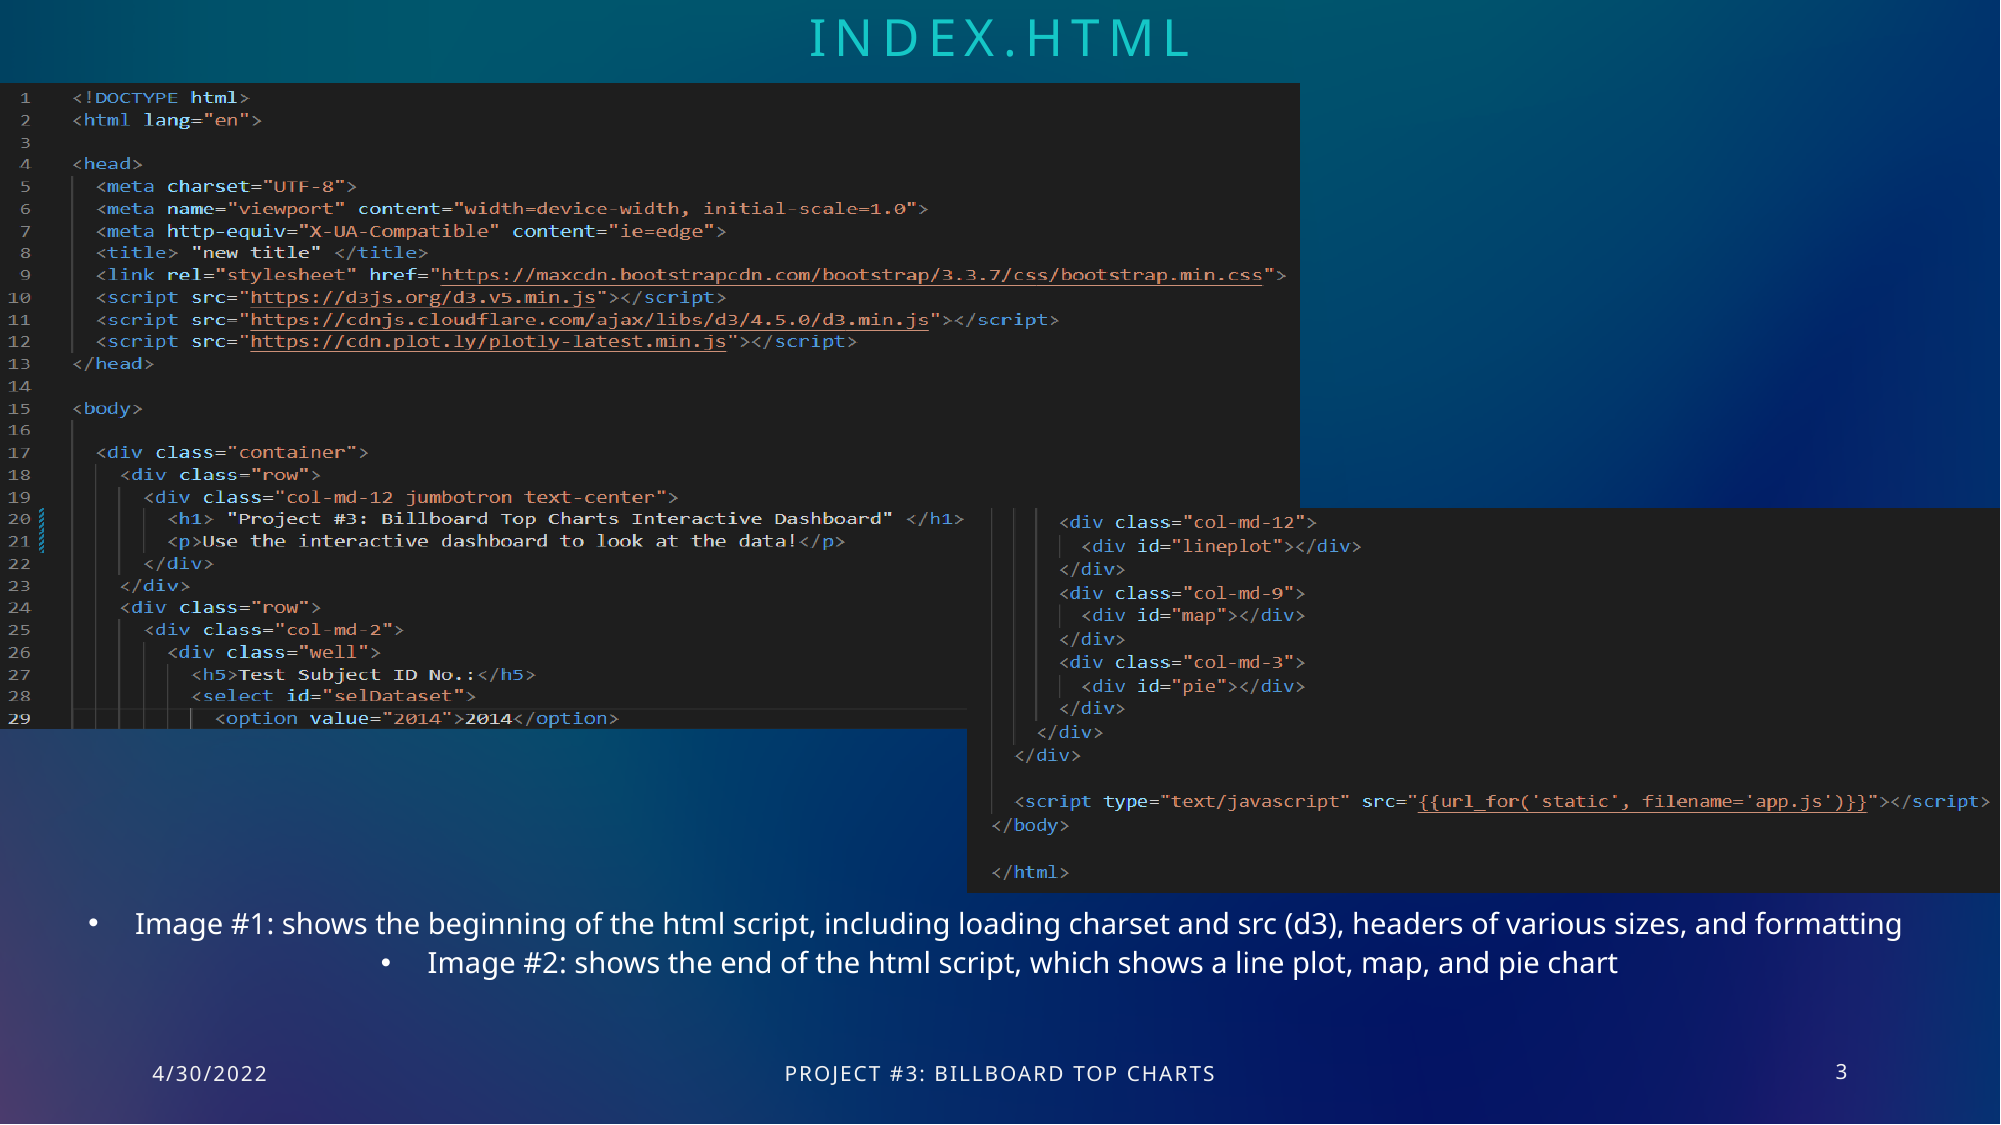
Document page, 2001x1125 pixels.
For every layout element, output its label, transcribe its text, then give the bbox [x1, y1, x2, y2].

list Image #1: shows the beginning of the html script, including loading charset and src (d3), headers of various sizes, and formatting Image #2: shows the end of the html script, which shows a line plot, map, and pie chart [24, 892, 1975, 998]
footer PROJECT #3: BILLBOARD TOP CHARtS [662, 1042, 1338, 1103]
slide_number 3 [1412, 1042, 1863, 1103]
title Index.html [0, 0, 2000, 75]
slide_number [137, 1042, 588, 1103]
picture [0, 75, 2000, 1125]
